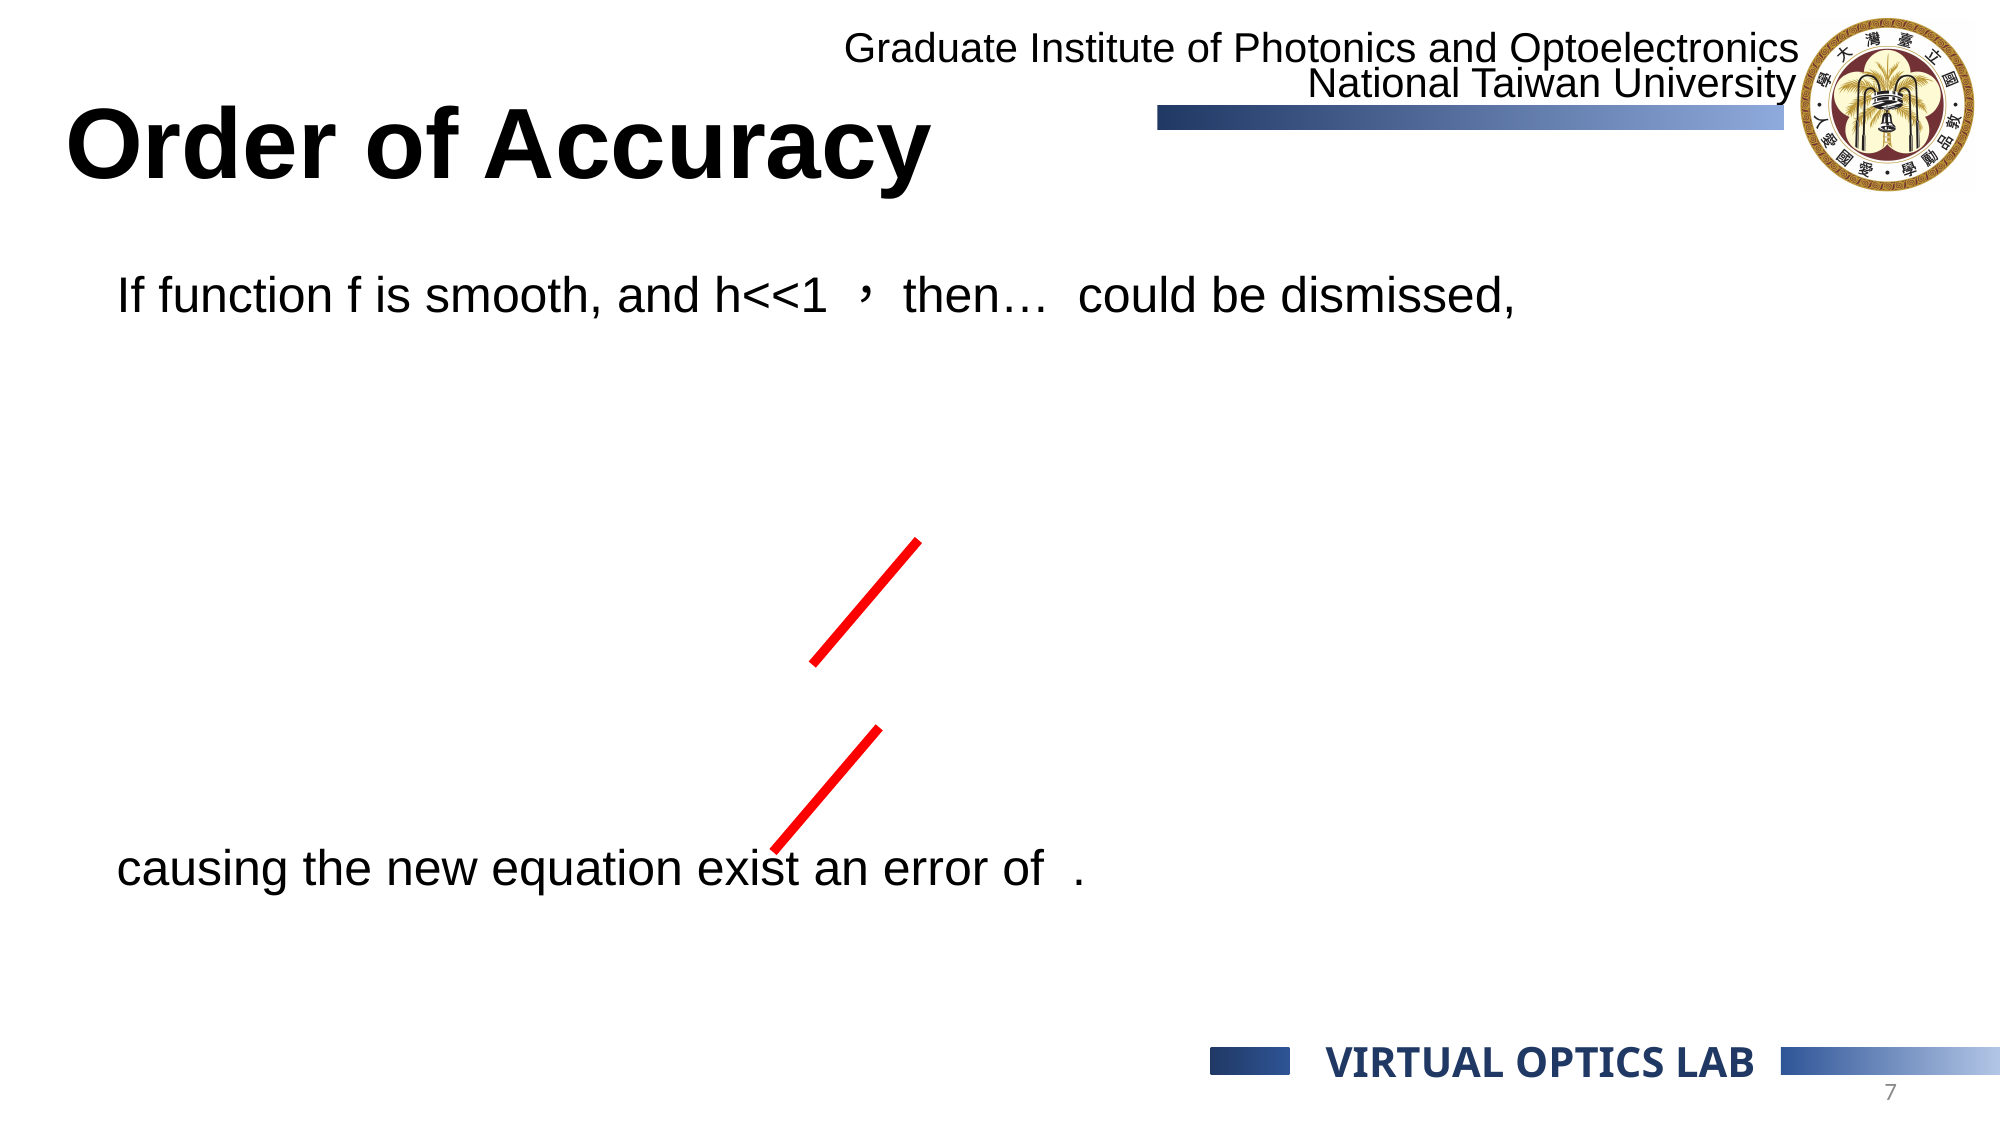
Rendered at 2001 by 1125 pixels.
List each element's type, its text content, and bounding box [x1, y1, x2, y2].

title Order of Accuracy [50, 37, 1776, 255]
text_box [812, 539, 919, 665]
text_box [1156, 105, 1785, 131]
slide_number 7 [1462, 1060, 1912, 1121]
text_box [772, 727, 880, 852]
picture [1799, 18, 1975, 192]
